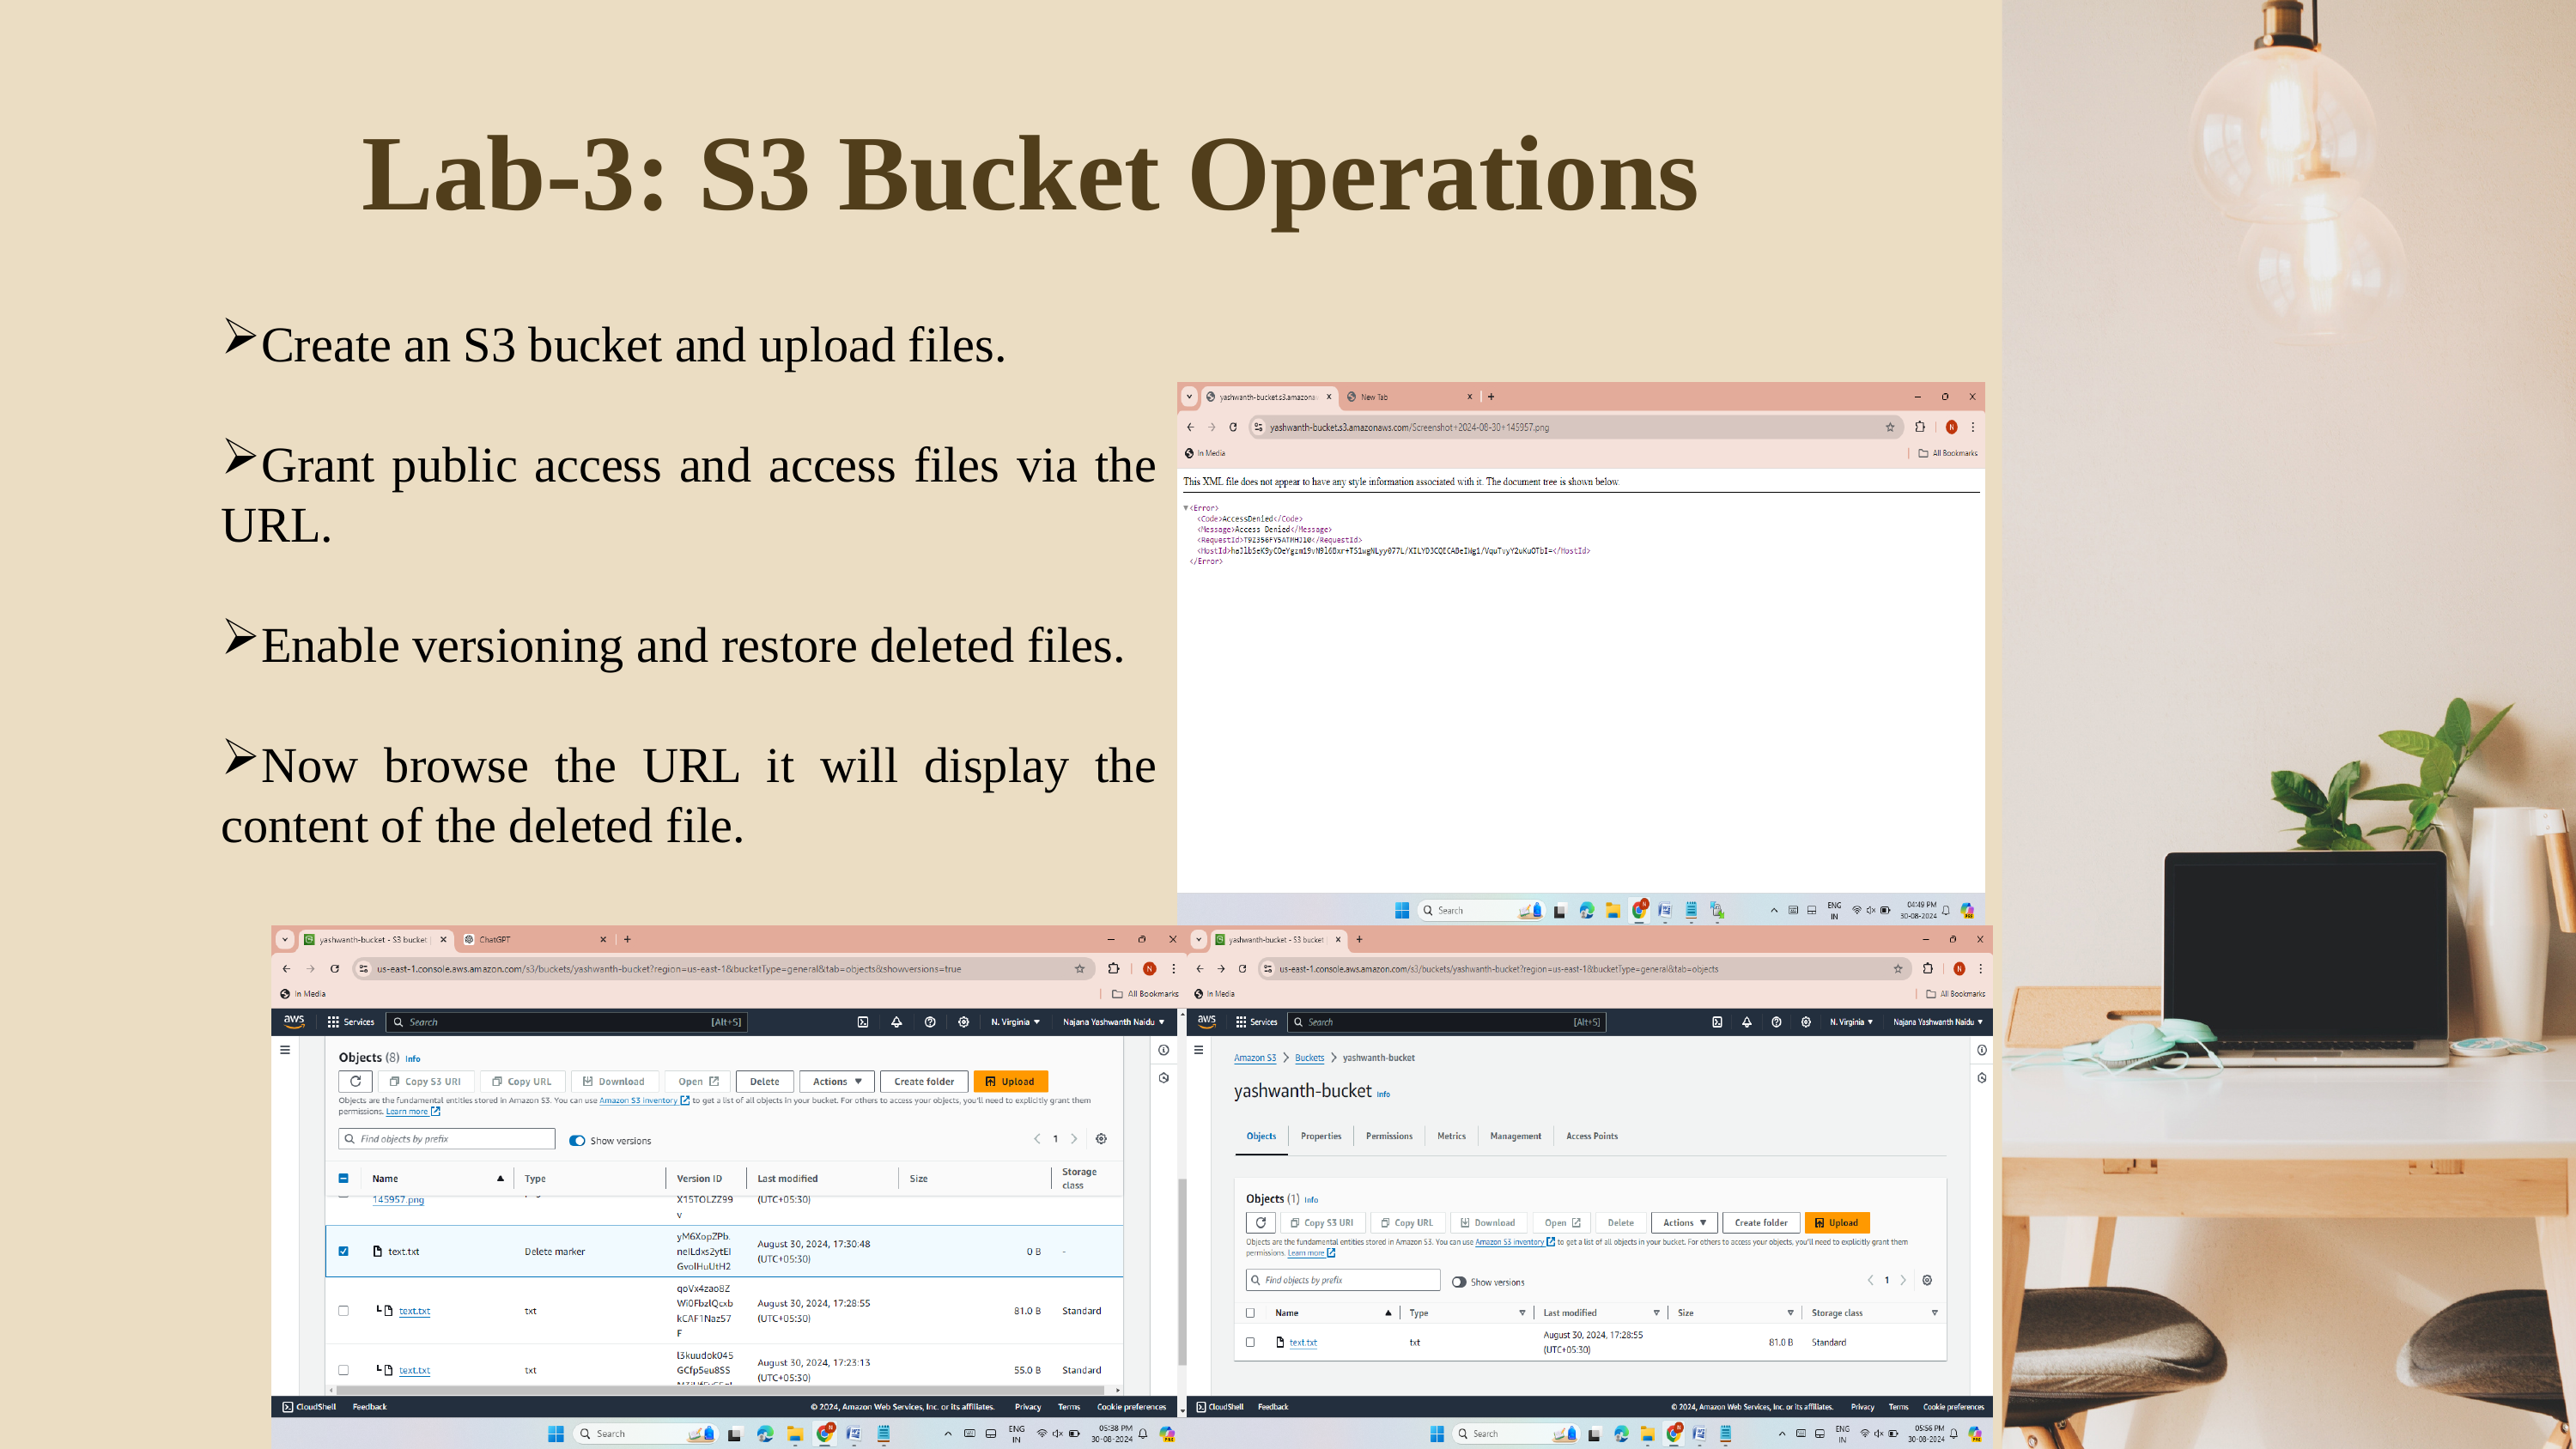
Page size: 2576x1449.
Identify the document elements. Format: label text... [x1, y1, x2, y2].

text_box Lab-3: S3 Bucket Operations [131, 60, 1701, 232]
picture [271, 381, 1993, 1449]
text_box Create an S3 bucket and upload files. Grant public access and access files via the URL. Enable versioning and restore deleted files. Now browse the URL it will display the content of the deleted file. [221, 312, 1157, 919]
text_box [2002, 0, 2576, 1449]
